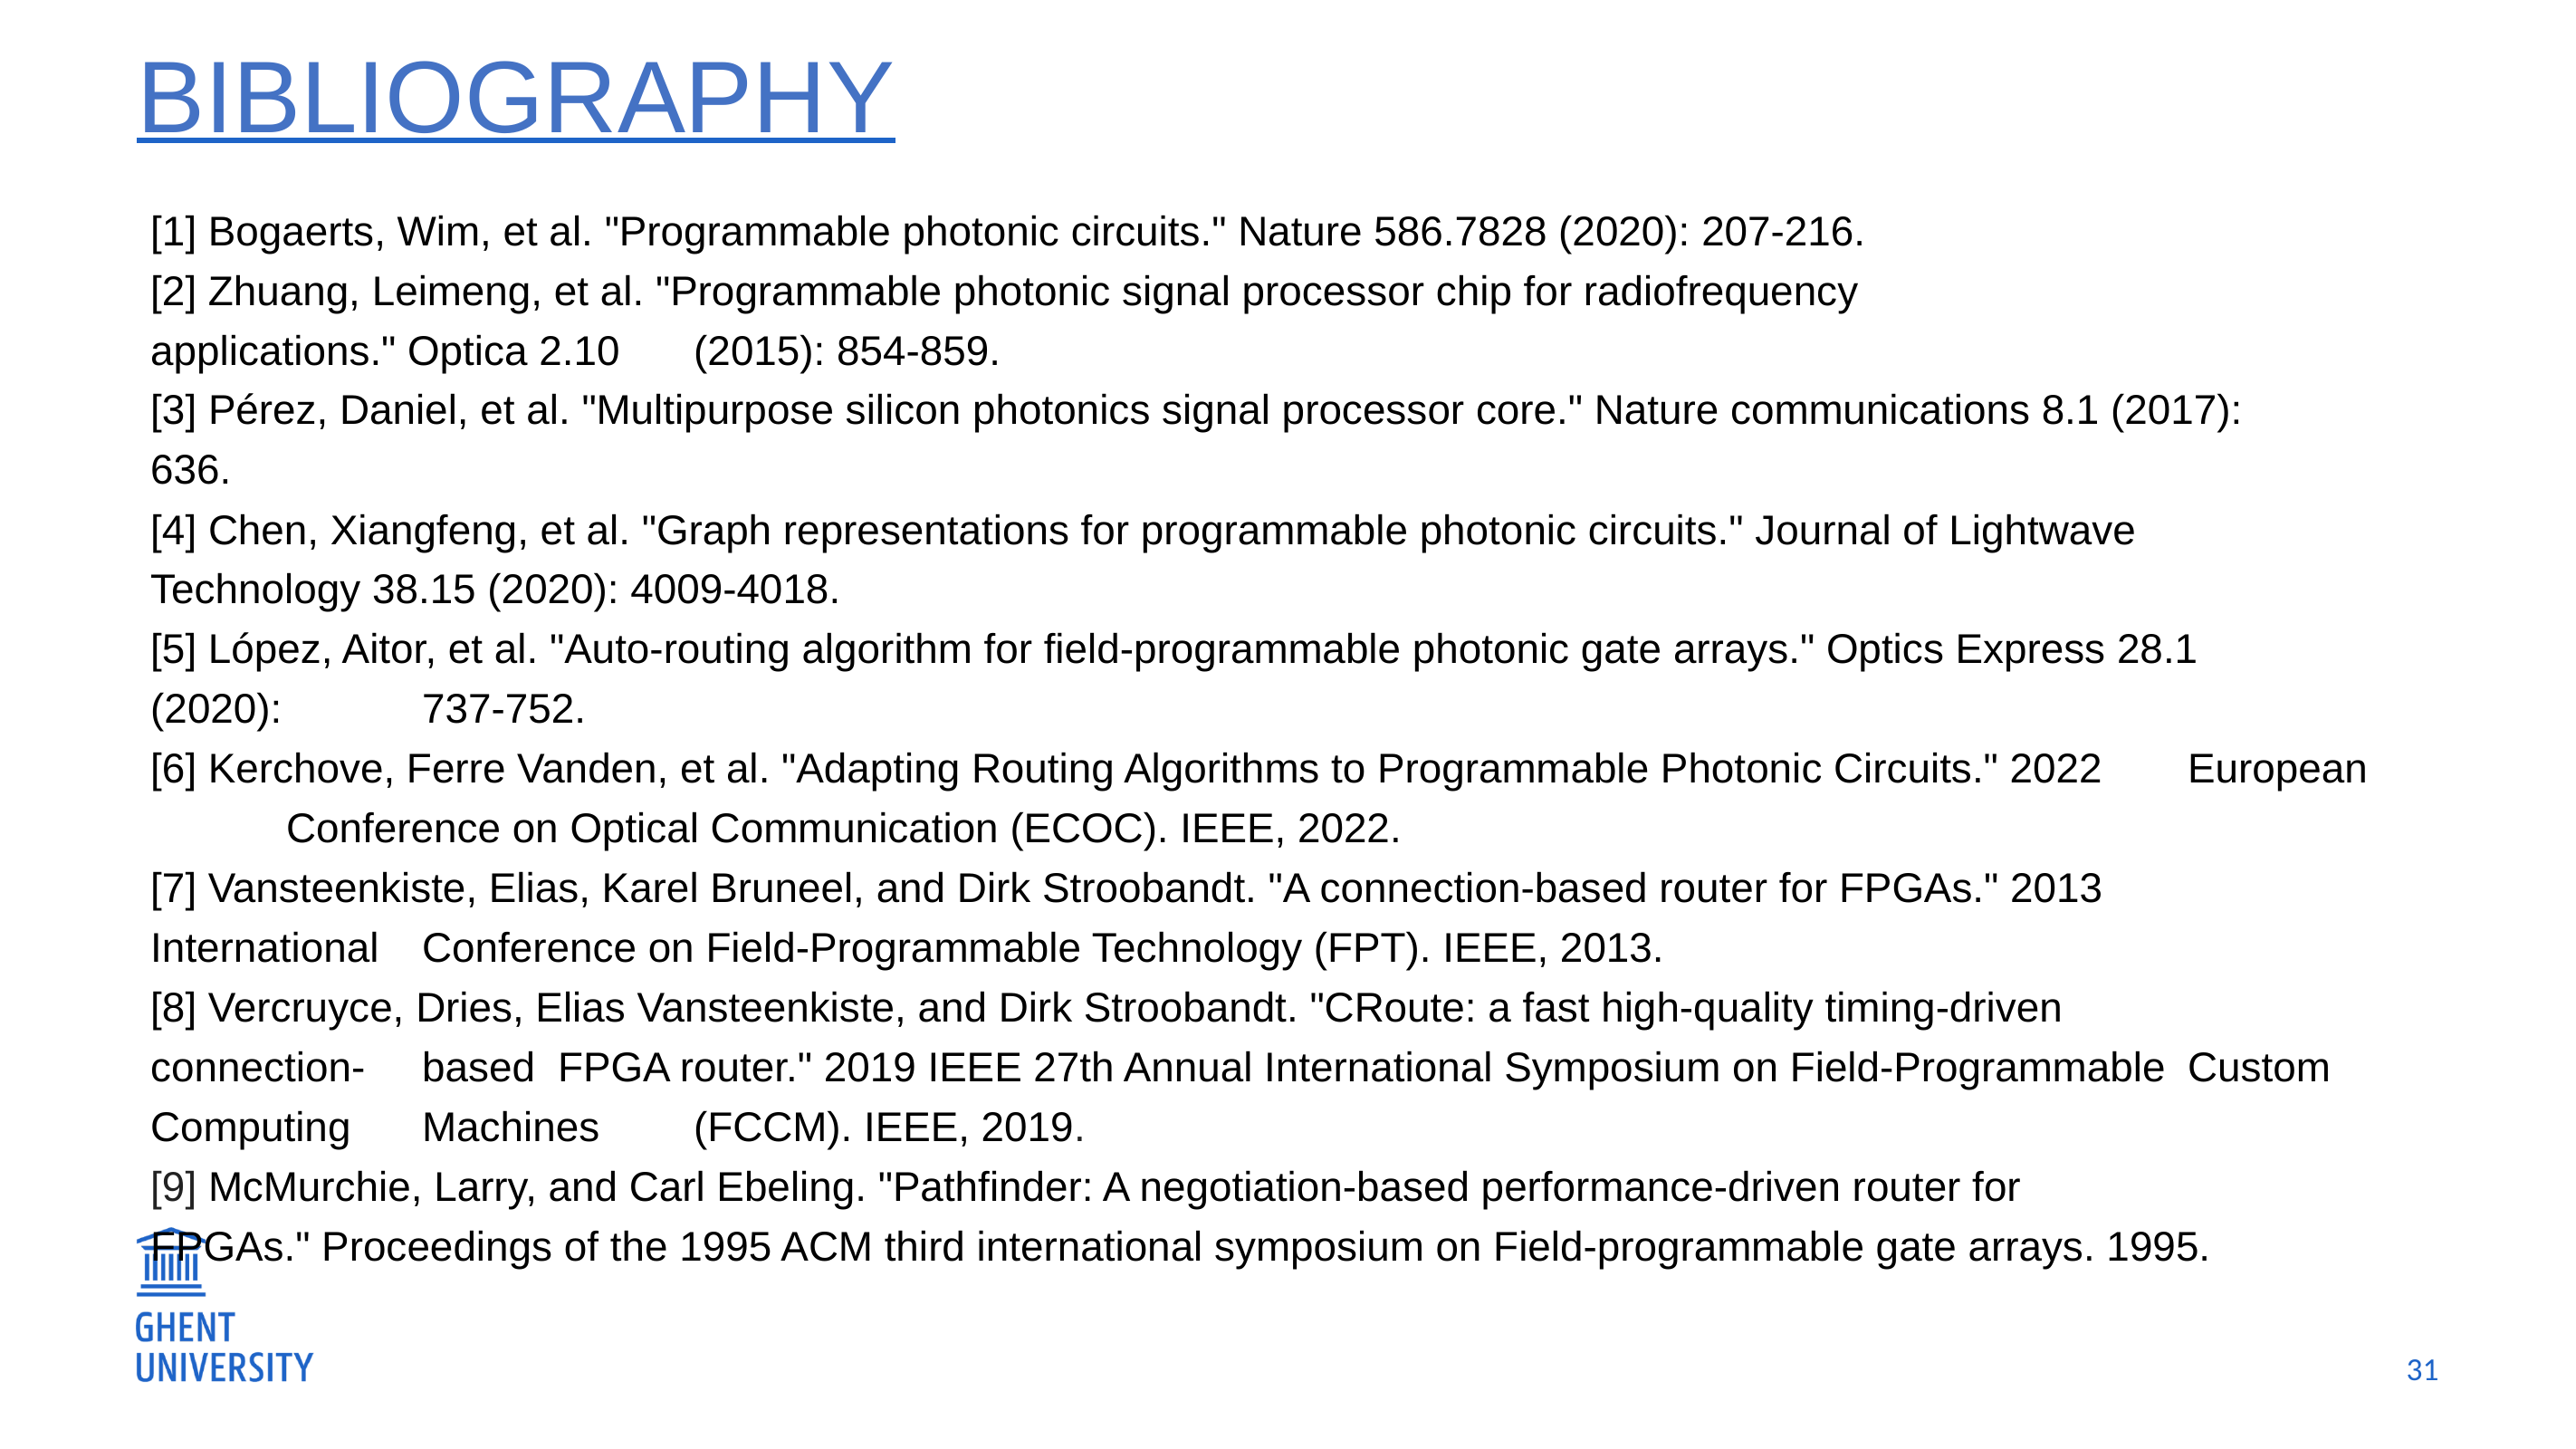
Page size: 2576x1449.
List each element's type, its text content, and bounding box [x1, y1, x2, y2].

title bibliography [123, 37, 2456, 166]
picture [68, 1175, 411, 1449]
slide_number 31 [2315, 1329, 2453, 1407]
list [1] Bogaerts, Wim, et al. "Programmable photonic circuits." Nature 586.7828 (2020): 207-216. [2] Zhuang, Leimeng, et al. "Programmable photonic signal processor chip for radiofrequency applications." Optica 2.10 (2015): 854-859. [3] Pérez, Daniel, et al. "Multipurpose silicon photonics signal processor core." Nature communications 8.1 (2017): 636. [4] Chen, Xiangfeng, et al. "Graph representations for programmable photonic circuits." Journal of Lightwave Technology 38.15 (2020): 4009-4018. [5] López, Aitor, et al. "Auto-routing algorithm for field-programmable photonic gate arrays." Optics Express 28.1 (2020): 737-752. [6] Kerchove, Ferre Vanden, et al. "Adapting Routing Algorithms to Programmable Photonic Circuits." 2022 European Conference on Optical Communication (ECOC). IEEE, 2022. [7] Vansteenkiste, Elias, Karel Bruneel, and Dirk Stroobandt. "A connection-based router for FPGAs." 2013 International Conference on Field-Programmable Technology (FPT). IEEE, 2013. [8] Vercruyce, Dries, Elias Vansteenkiste, and Dirk Stroobandt. "CRoute: a fast high-quality timing-driven connection- based FPGA router." 2019 IEEE 27th Annual International Symposium on Field-Programmable Custom Computing Machines (FCCM). IEEE, 2019. [9] McMurchie, Larry, and Carl Ebeling. "Pathfinder: A negotiation-based performance-driven router for FPGAs." Proceedings of the 1995 ACM third international symposium on Field-programmable gate arrays. 1995. [124, 187, 2415, 1183]
